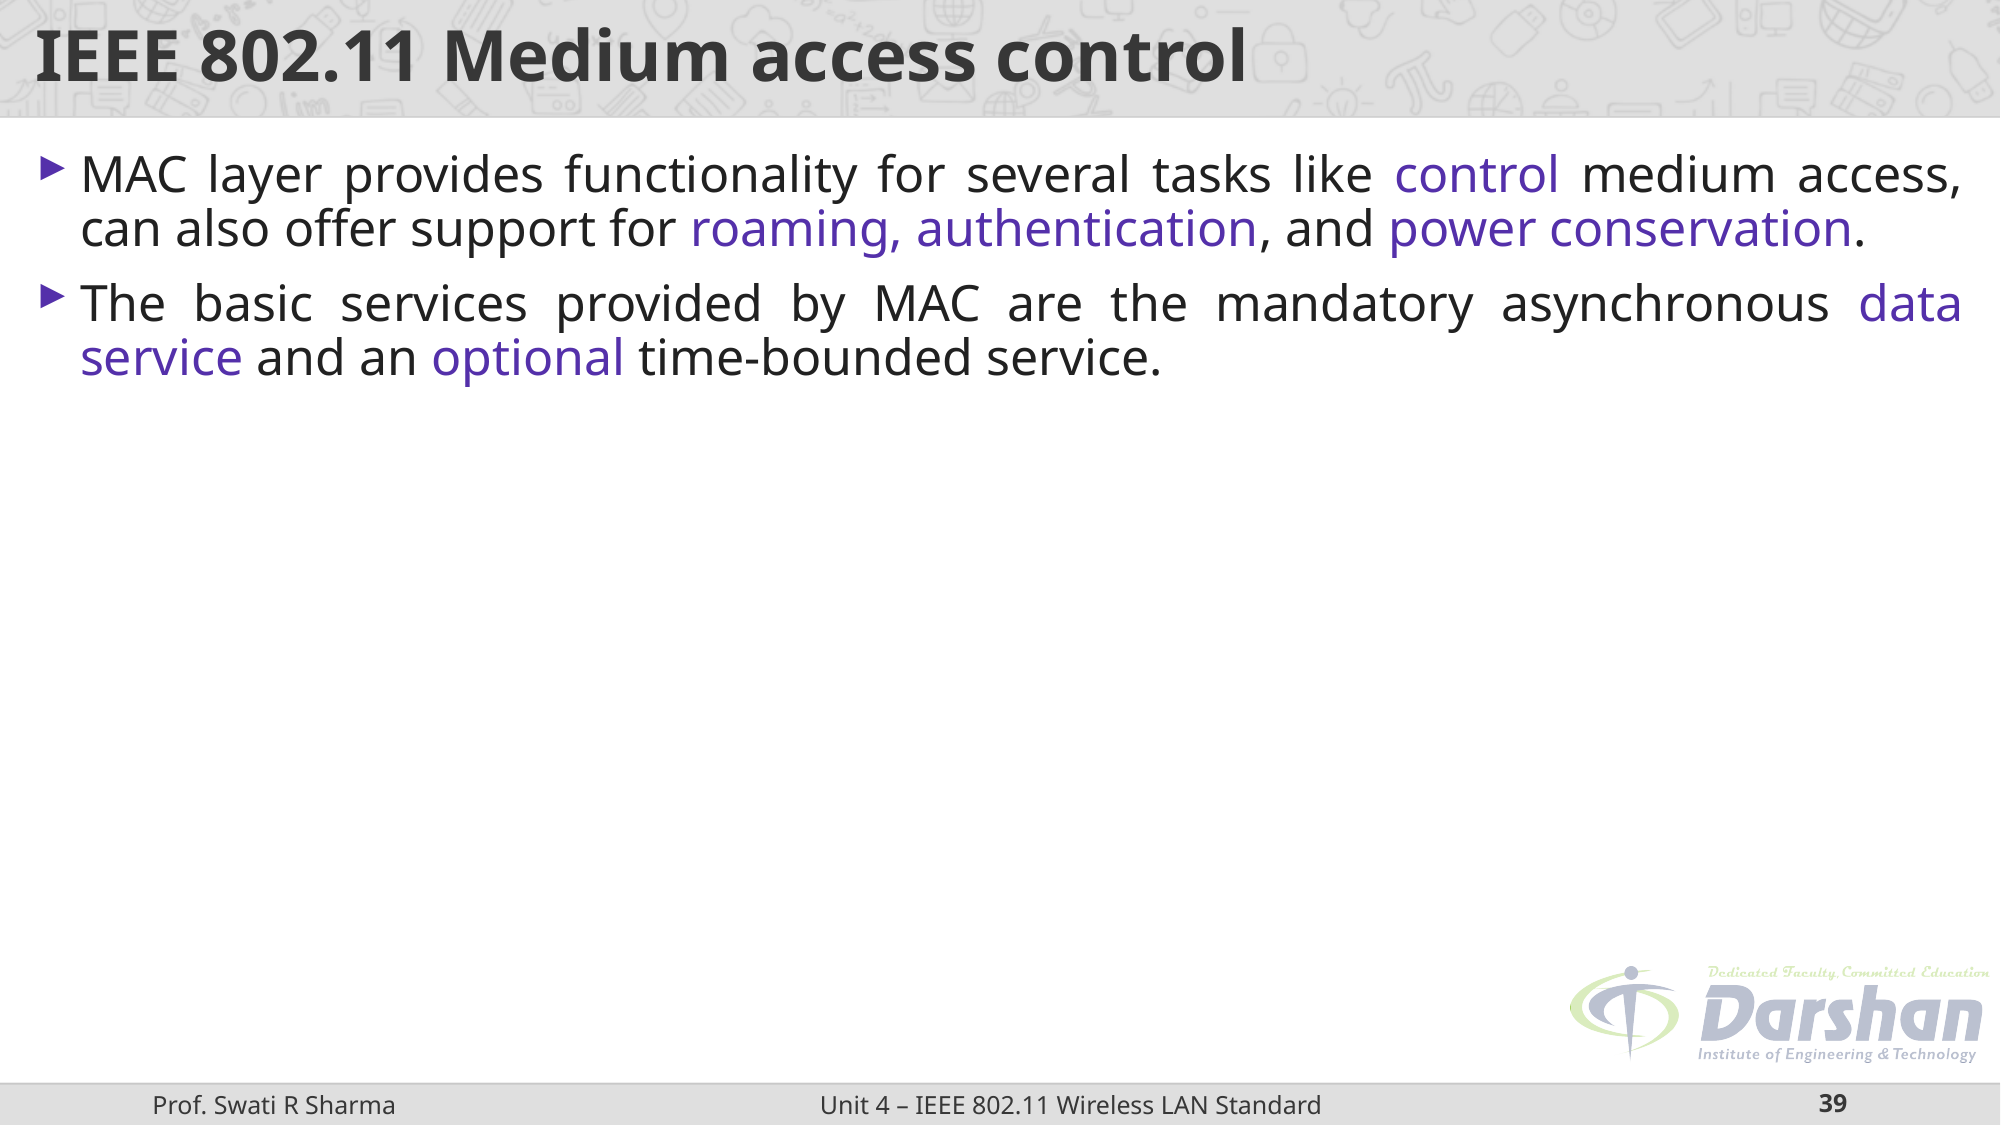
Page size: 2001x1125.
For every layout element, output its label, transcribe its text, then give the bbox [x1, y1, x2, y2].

title IEEE 802.11 Medium access control [0, 0, 2000, 117]
list MAC layer provides functionality for several tasks like control medium access, can also offer support for roaming, authentication, and power conservation. The basic services provided by MAC are the mandatory asynchronous data service and an optional time-bounded service. [21, 141, 1979, 1059]
text_box Addresses: Number and meaning of address fields depend on context Types include source, destination, transmitting station, and receiving station [1570, 966, 1990, 1063]
